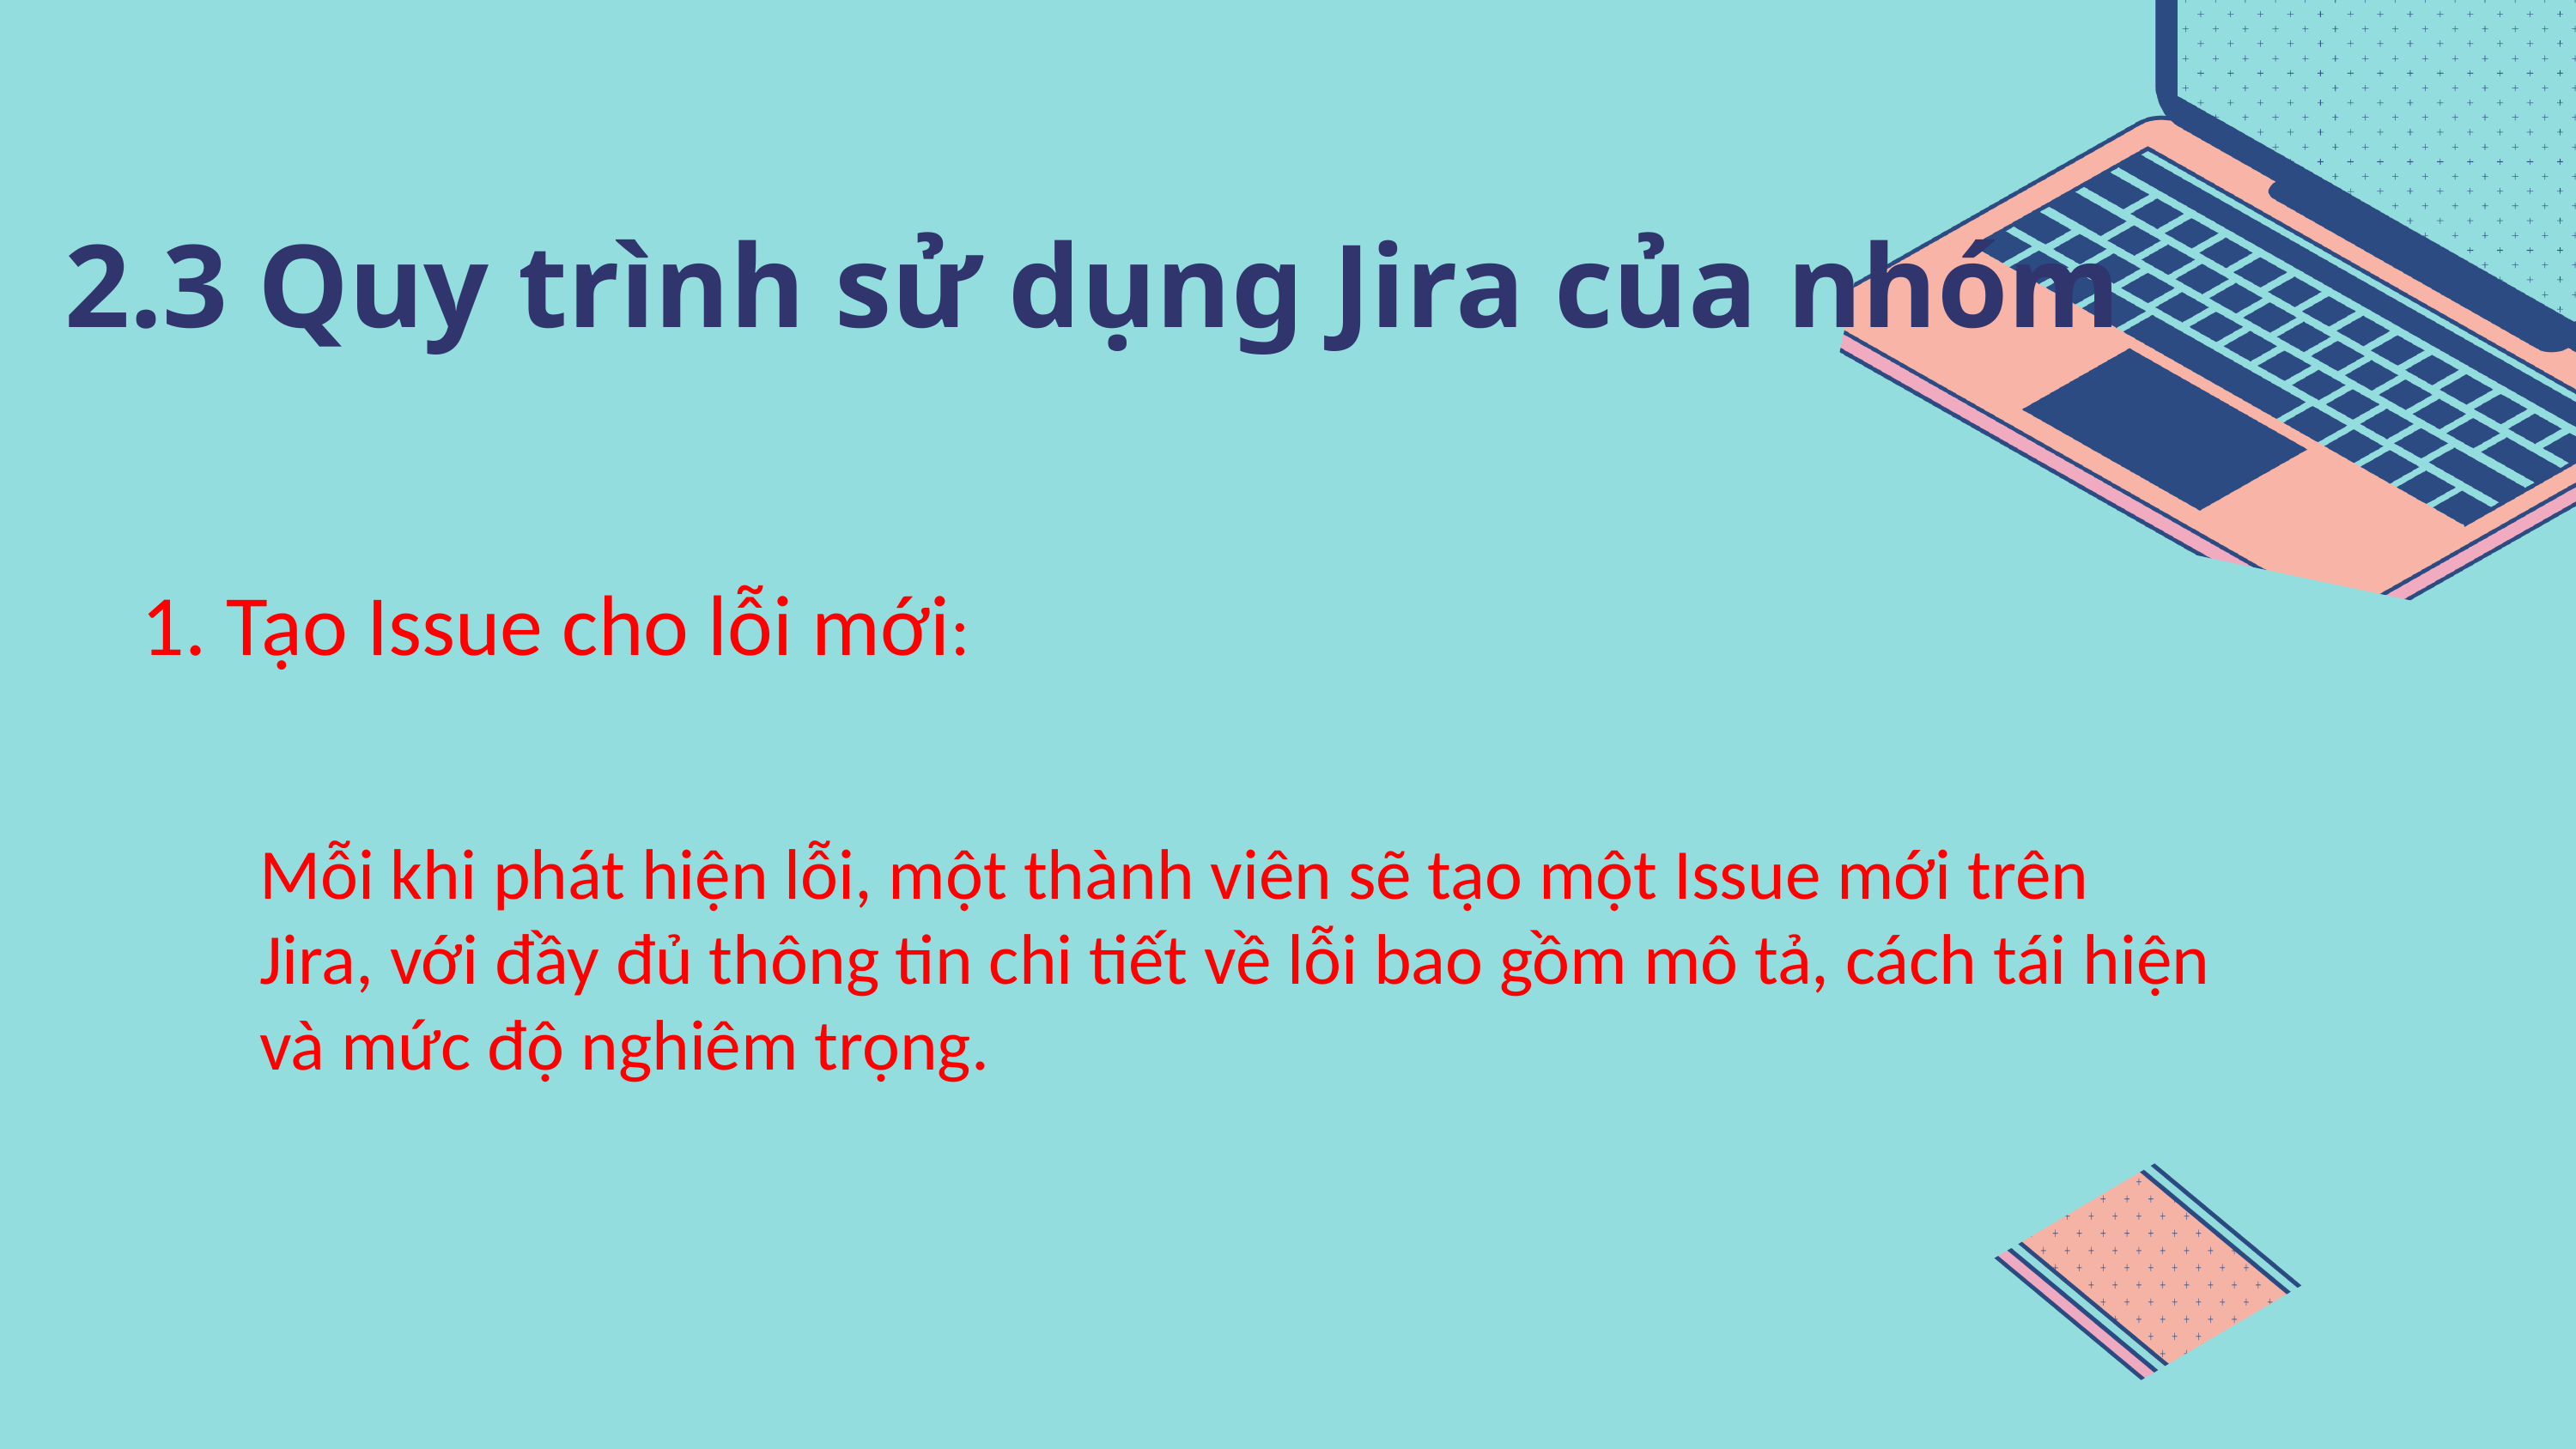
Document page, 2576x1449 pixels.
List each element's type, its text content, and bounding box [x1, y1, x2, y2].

text_box [1814, 0, 2576, 631]
text_box 2.3 Quy trình sử dụng Jira của nhóm [64, 213, 2394, 351]
text_box [1976, 1119, 2320, 1424]
text_box Mỗi khi phát hiện lỗi, một thành viên sẽ tạo một Issue mới trên Jira, với đầy đủ thông tin chi tiết về lỗi bao gồm mô tả, cách tái hiện và mức độ nghiêm trọng. [246, 821, 2233, 1091]
text_box 1. Tạo Issue cho lỗi mới: [0, 563, 2351, 679]
